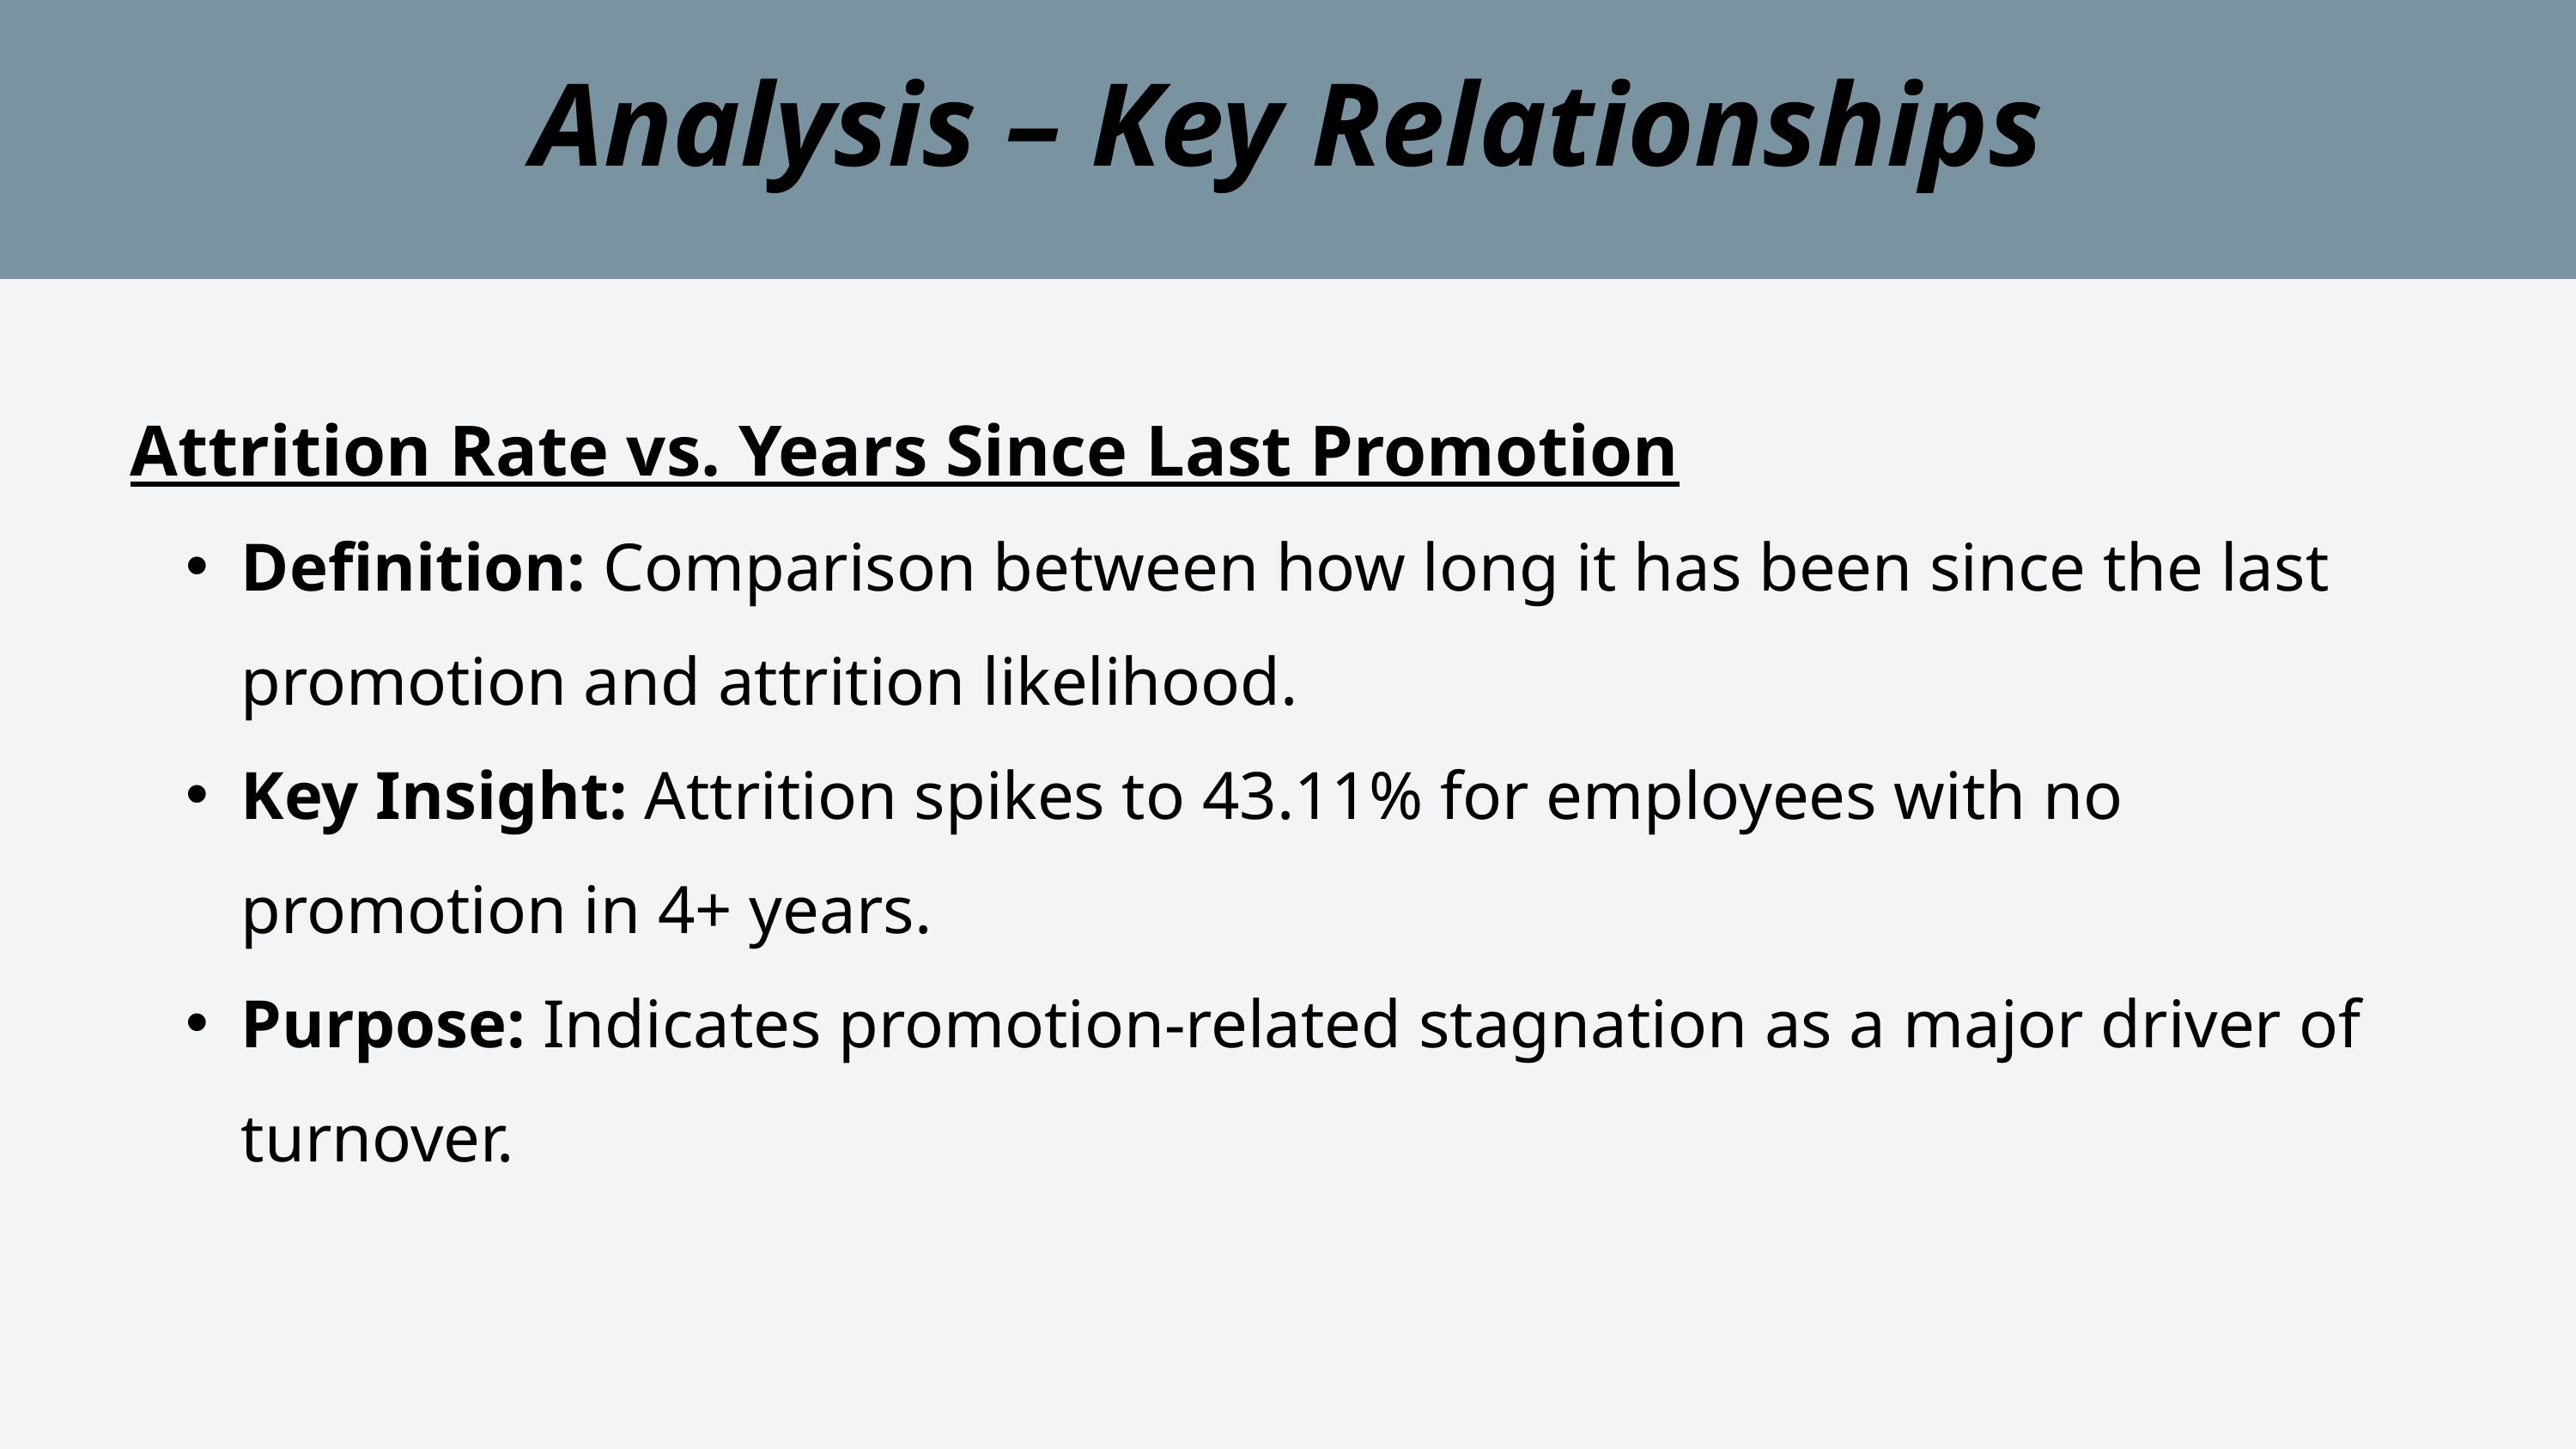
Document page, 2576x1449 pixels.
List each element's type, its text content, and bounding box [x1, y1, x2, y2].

text_box Attrition Rate vs. Years Since Last Promotion Definition: Comparison between how long it has been since the last promotion and attrition likelihood. Key Insight: Attrition spikes to 43.11% for employees with no promotion in 4+ years. Purpose: Indicates promotion-related stagnation as a major driver of turnover. [130, 368, 2446, 1289]
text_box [0, 0, 2576, 279]
